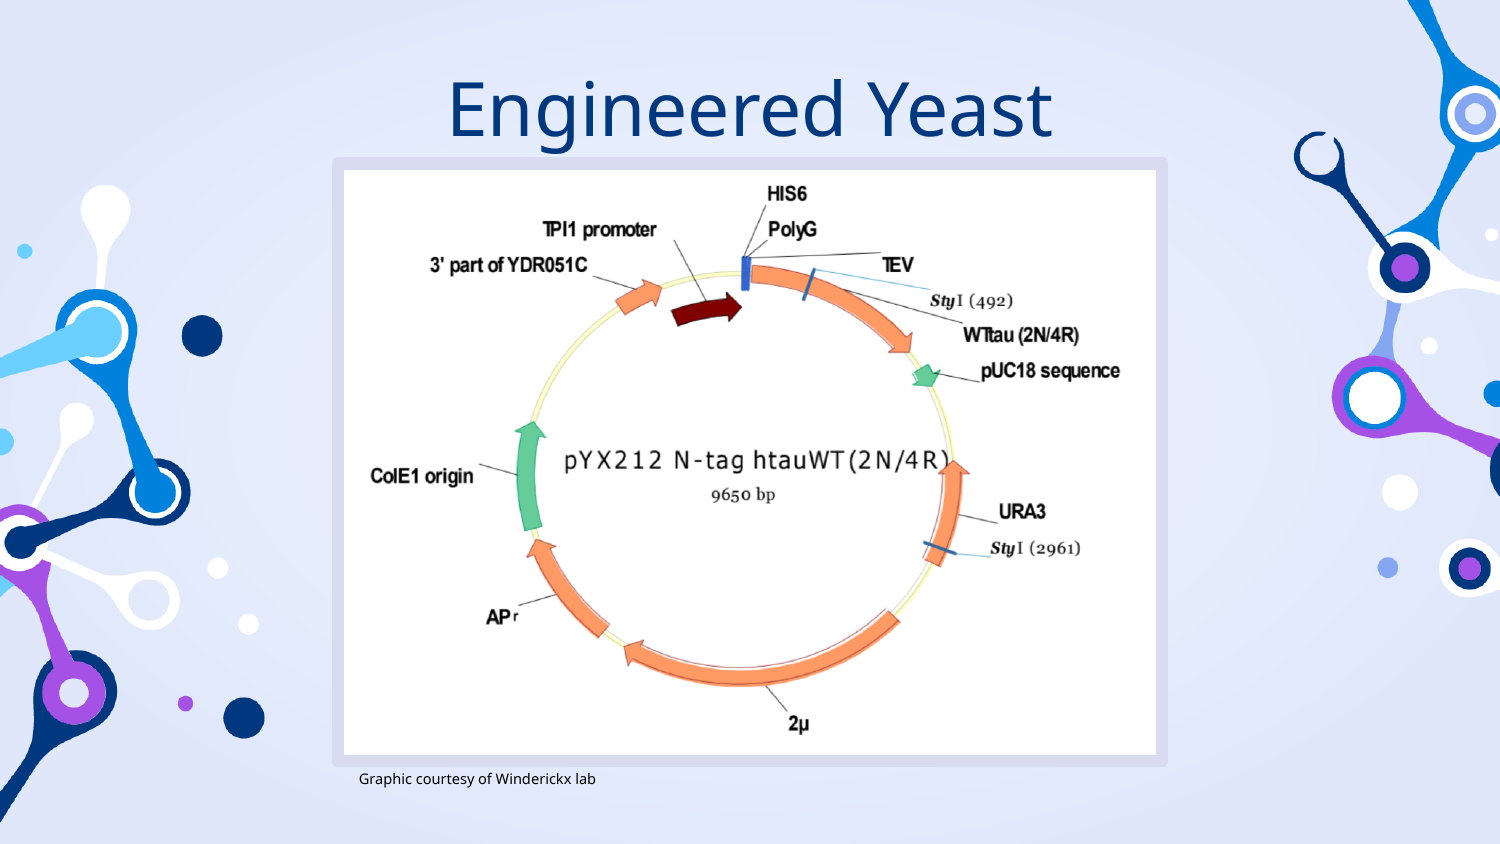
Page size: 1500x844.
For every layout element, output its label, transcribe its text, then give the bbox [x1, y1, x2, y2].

text_box Graphic courtesy of Winderickx lab [344, 762, 614, 804]
title Engineered Yeast Model [397, 46, 1103, 150]
picture [0, 0, 1500, 844]
